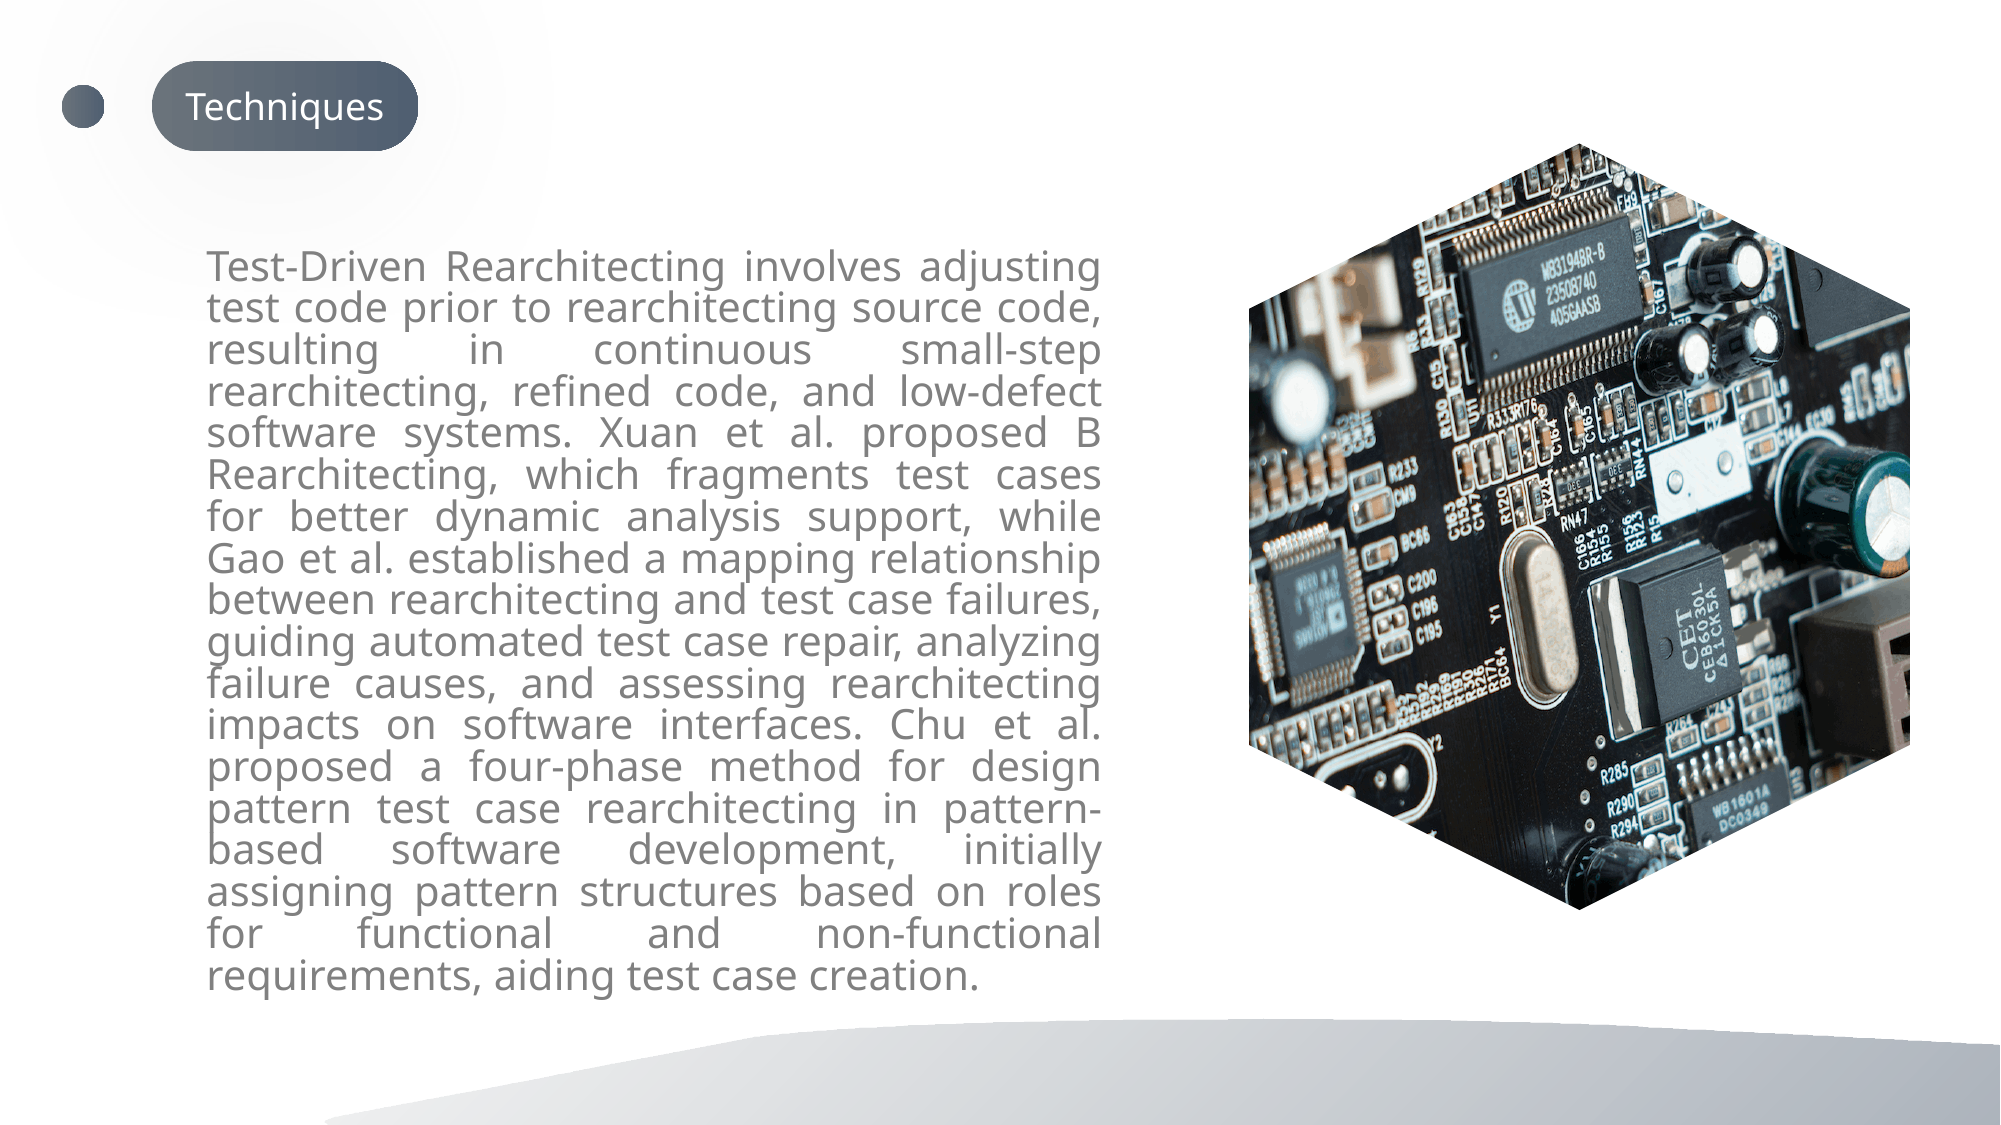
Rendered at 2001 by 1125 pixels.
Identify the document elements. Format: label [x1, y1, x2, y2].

text_box [61, 61, 2000, 1125]
